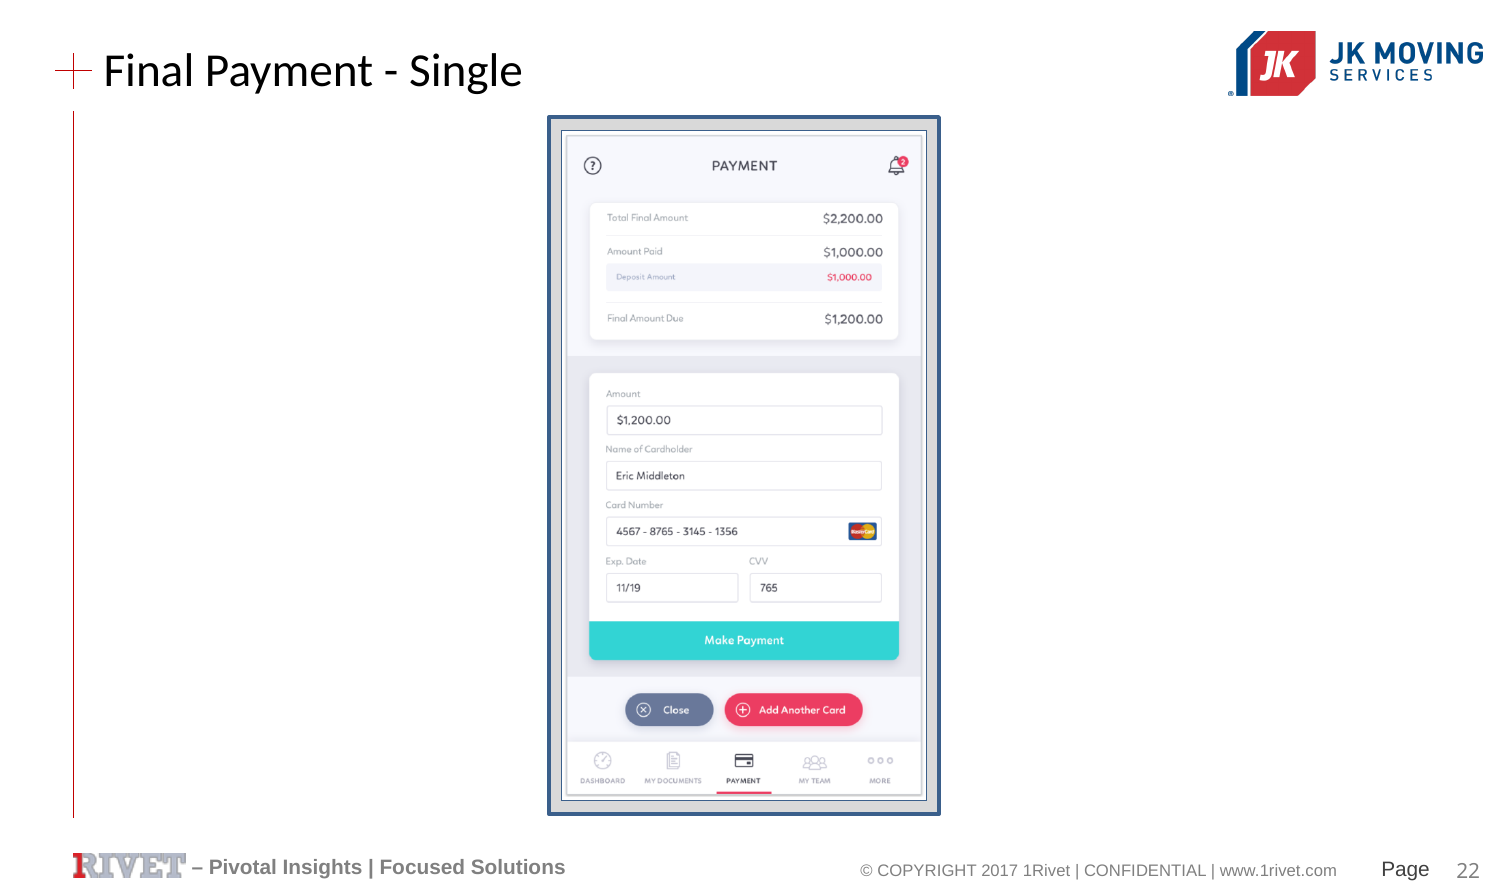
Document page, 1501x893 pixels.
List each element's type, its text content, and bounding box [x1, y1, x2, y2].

picture [560, 130, 927, 801]
picture [1228, 30, 1483, 96]
picture [73, 853, 186, 878]
title Final Payment - Single [88, 31, 1227, 104]
text_box [547, 115, 941, 816]
